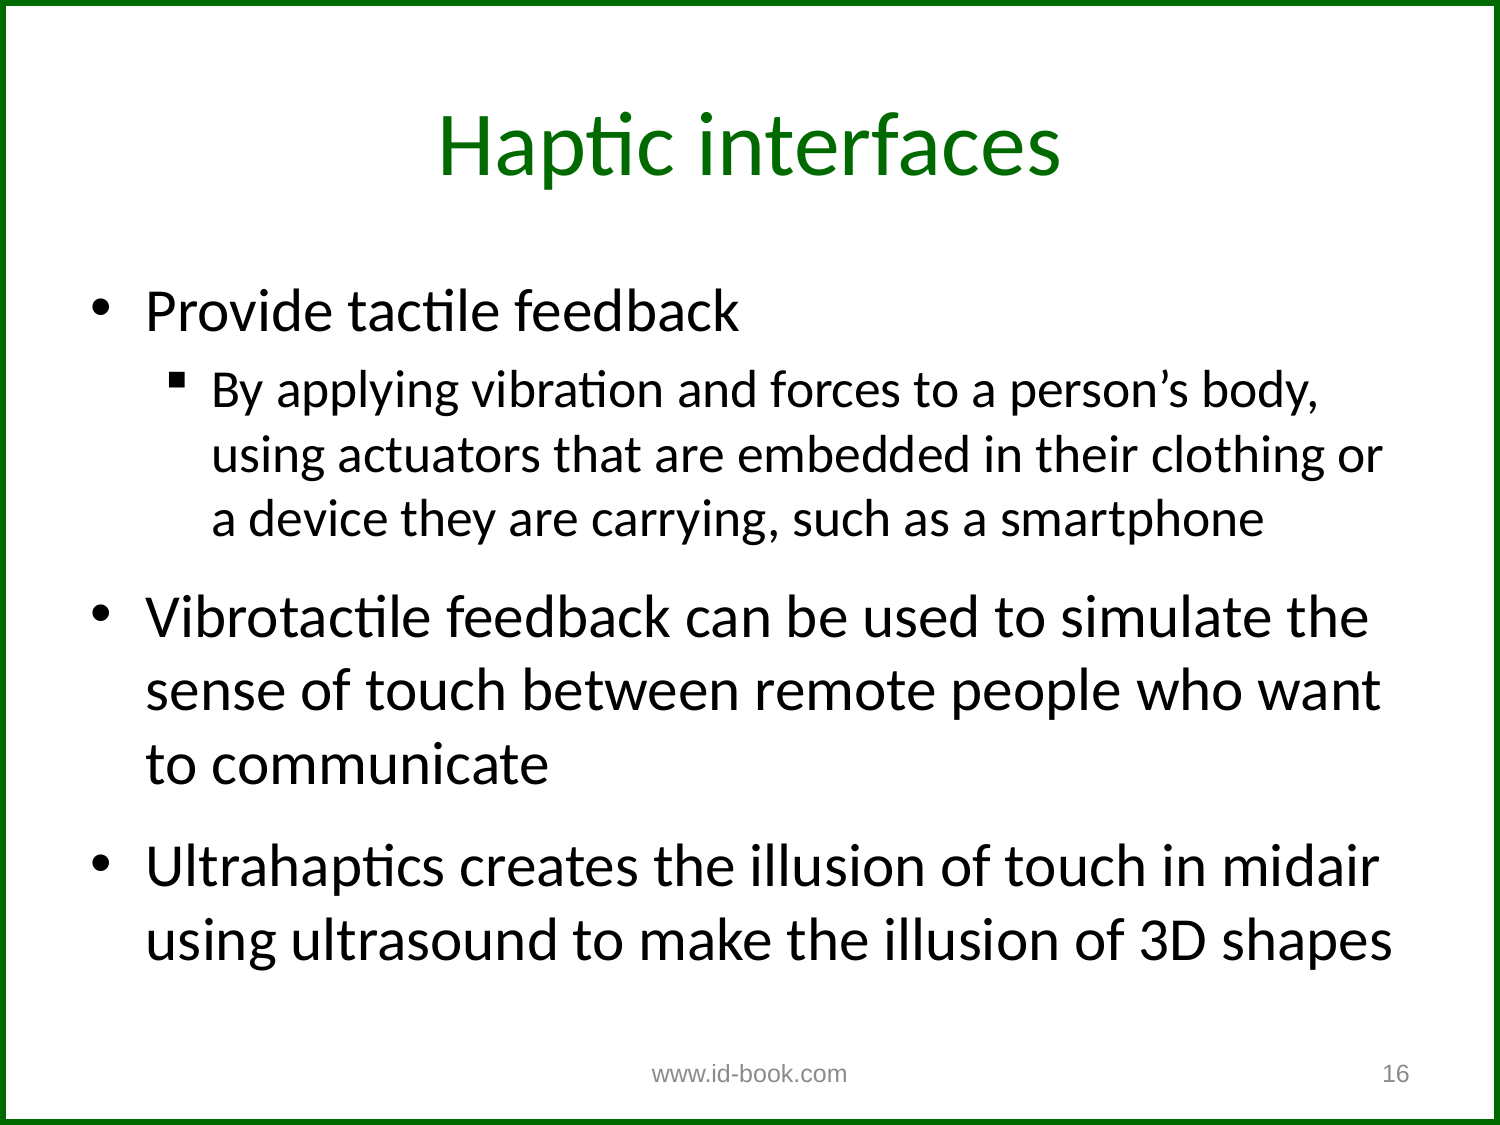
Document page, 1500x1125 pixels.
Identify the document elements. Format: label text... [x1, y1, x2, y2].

list Provide tactile feedback By applying vibration and forces to a person’s body, using actuators that are embedded in their clothing or a device they are carrying, such as a smartphone Vibrotactile feedback can be used to simulate the sense of touch between remote people who want to communicate Ultrahaptics creates the illusion of touch in midair using ultrasound to make the illusion of 3D shapes [75, 262, 1425, 1005]
footer www.id-book.com [512, 1042, 988, 1103]
slide_number 16 [1074, 1042, 1425, 1103]
title Haptic interfaces [75, 45, 1425, 233]
